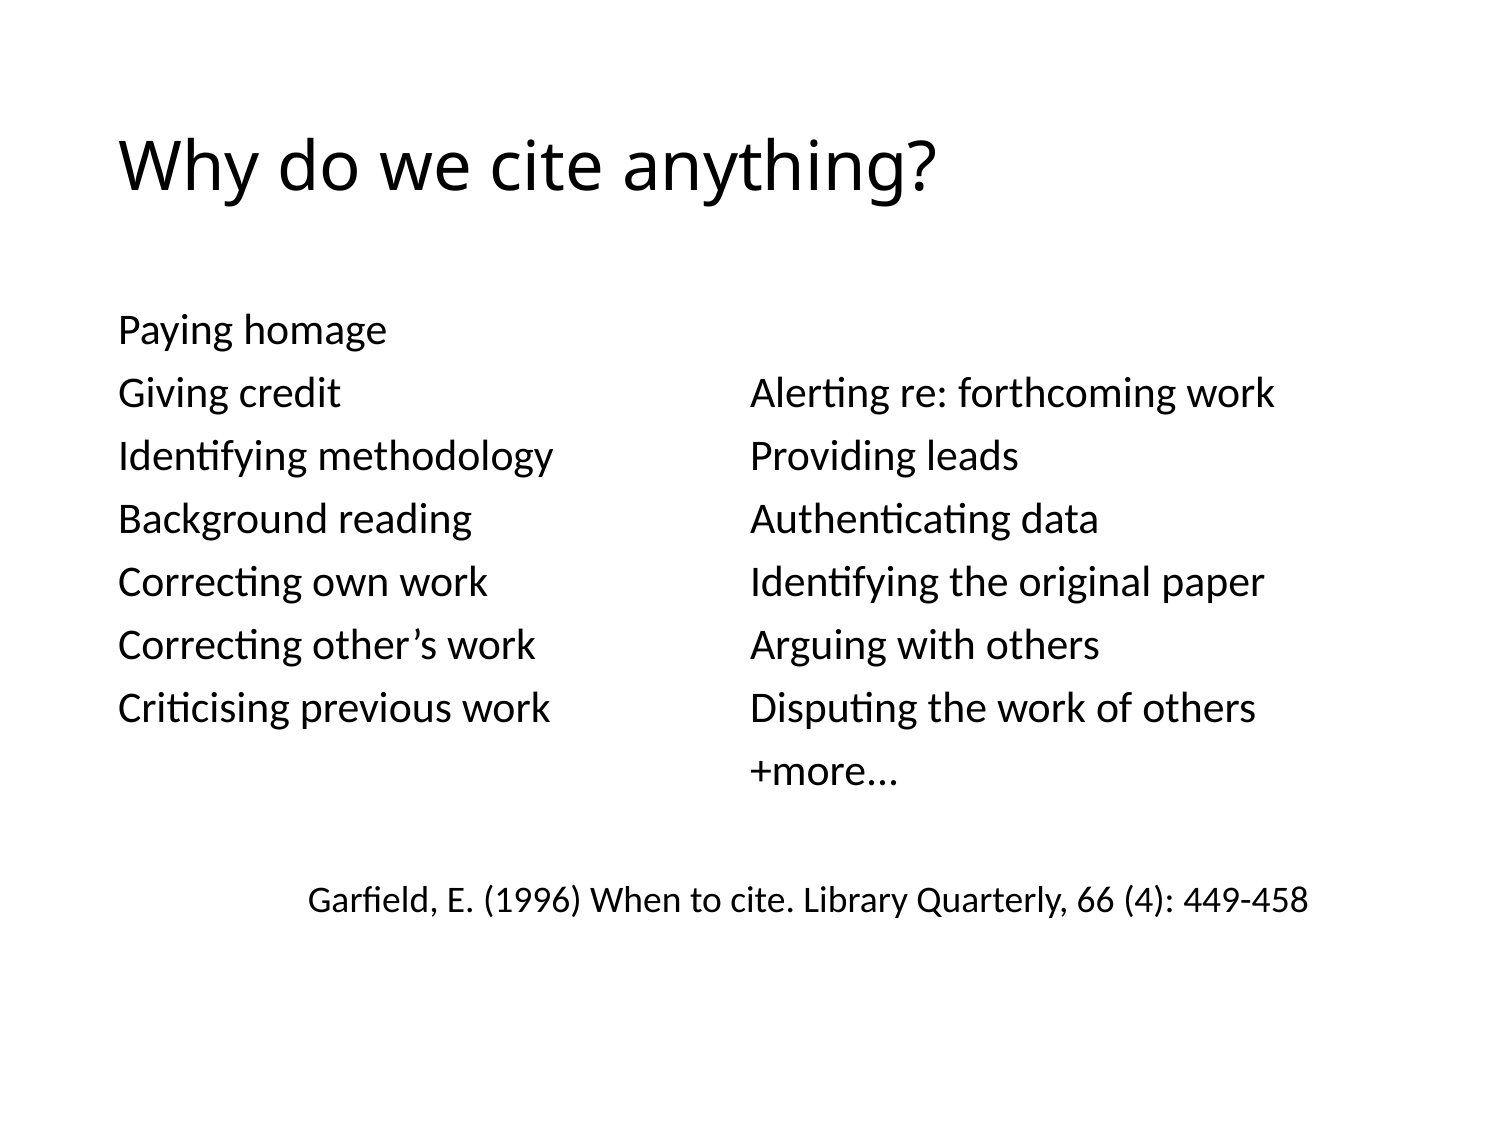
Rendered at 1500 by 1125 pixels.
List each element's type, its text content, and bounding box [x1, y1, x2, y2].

text_box Garfield, E. (1996) When to cite. Library Quarterly, 66 (4): 449-458 [293, 868, 1486, 928]
list Paying homage Giving credit Identifying methodology Background reading Correcting own work Correcting other’s work Criticising previous work Alerting re: forthcoming work Providing leads Authenticating data Identifying the original paper Arguing with others Disputing the work of others +more... [103, 299, 1397, 1014]
title Why do we cite anything? [103, 59, 1397, 278]
